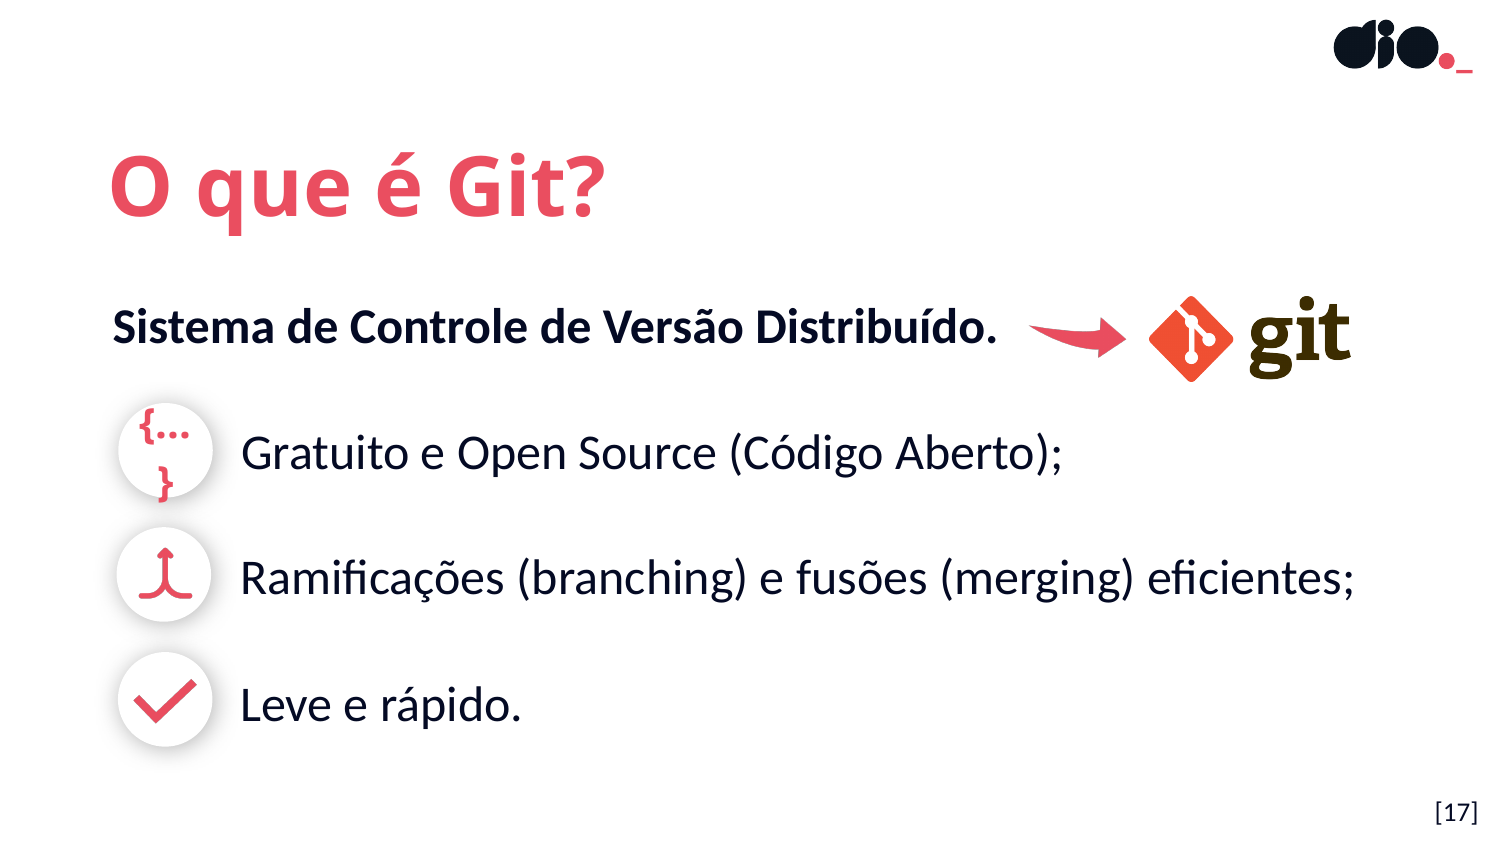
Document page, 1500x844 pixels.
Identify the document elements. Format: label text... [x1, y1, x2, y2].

text_box Leve e rápido. [218, 661, 970, 742]
slide_number [‹#›] [1403, 779, 1494, 844]
text_box O que é Git? [92, 106, 1183, 245]
picture [1148, 296, 1351, 382]
picture [1333, 19, 1473, 74]
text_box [117, 651, 213, 747]
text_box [116, 526, 212, 622]
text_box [118, 402, 213, 498]
text_box Ramificações (branching) e fusões (merging) eficientes; [216, 534, 1384, 615]
text_box Sistema de Controle de Versão Distribuído. [85, 285, 1368, 361]
picture [1022, 293, 1133, 380]
text_box Gratuito e Open Source (Código Aberto); [218, 409, 1443, 490]
